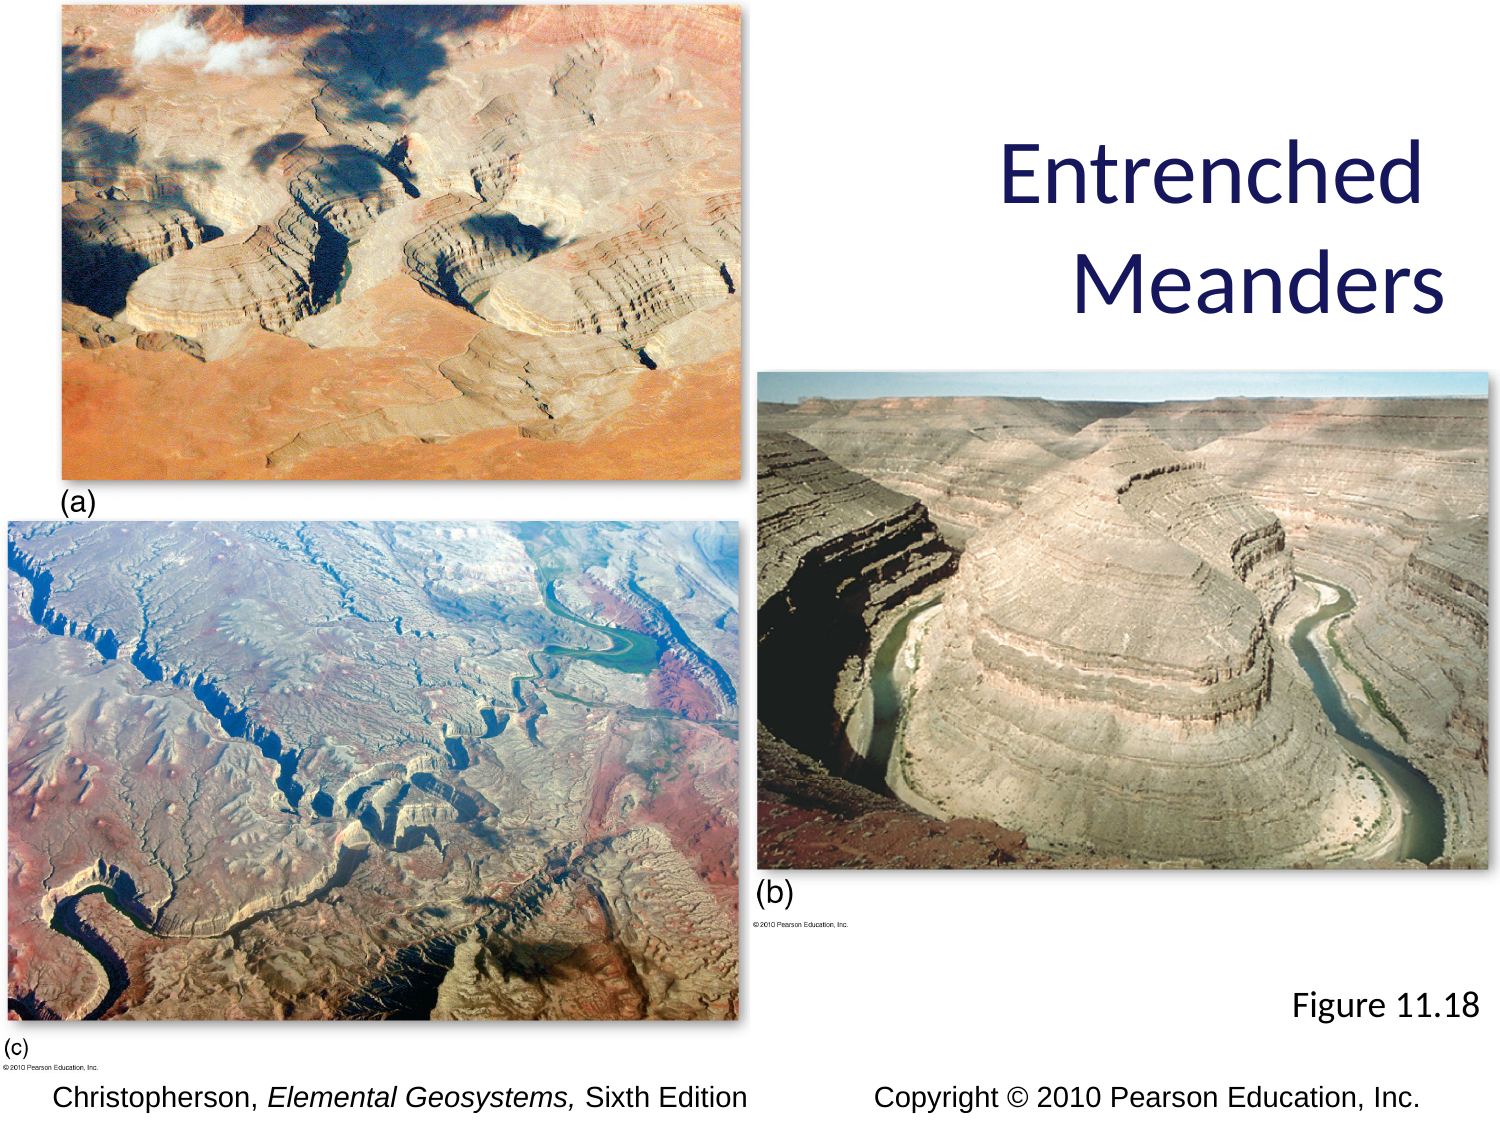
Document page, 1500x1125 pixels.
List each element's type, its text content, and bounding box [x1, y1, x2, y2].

picture [56, 0, 1500, 933]
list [0, 517, 751, 1076]
title Entrenched Meanders [755, 71, 1463, 367]
text_box Christopherson, Elemental Geosystems, Sixth Edition [37, 1071, 849, 1113]
text_box Figure 11.18 [1277, 973, 1496, 1033]
text_box Copyright © 2010 Pearson Education, Inc. [854, 1071, 1437, 1113]
